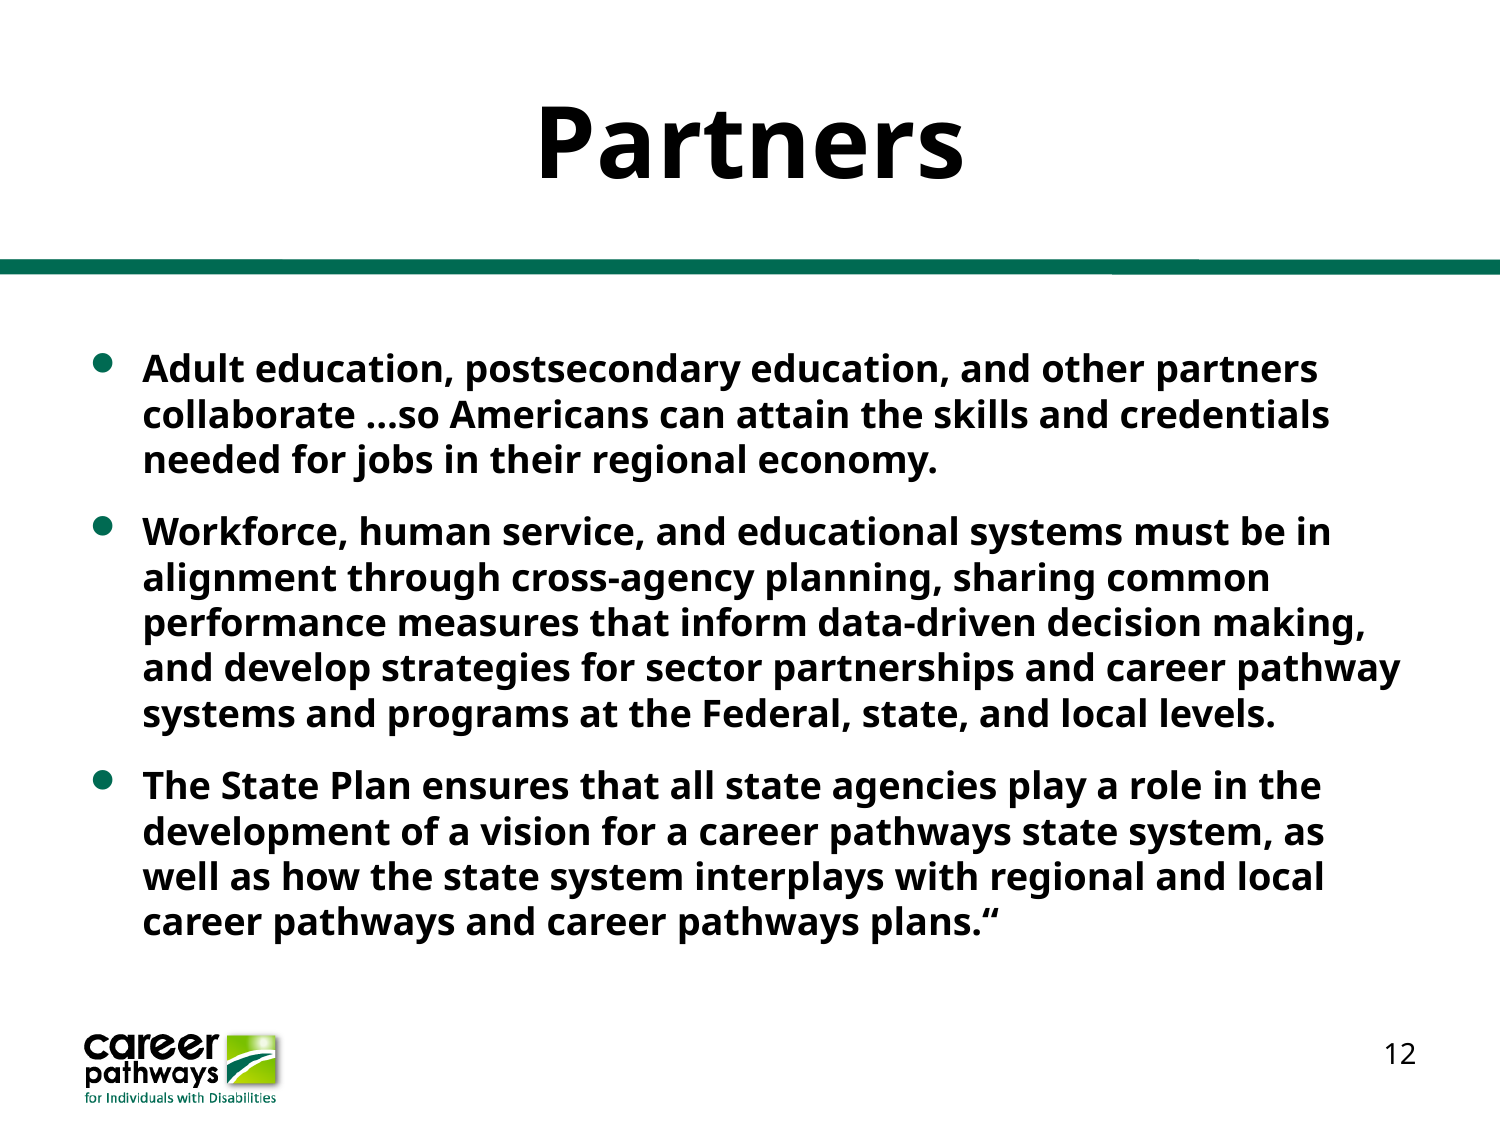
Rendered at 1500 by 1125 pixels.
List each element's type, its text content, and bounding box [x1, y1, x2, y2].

slide_number 12 [1350, 1025, 1450, 1085]
title Partners [75, 45, 1425, 233]
list Adult education, postsecondary education, and other partners collaborate …so Americans can attain the skills and credentials needed for jobs in their regional economy. Workforce, human service, and educational systems must be in alignment through cross-agency planning, sharing common performance measures that inform data-driven decision making, and develop strategies for sector partnerships and career pathway systems and programs at the Federal, state, and local levels. The State Plan ensures that all state agencies play a role in the development of a vision for a career pathways state system, as well as how the state system interplays with regional and local career pathways and career pathways plans.“ [75, 337, 1425, 988]
picture [77, 1026, 285, 1107]
